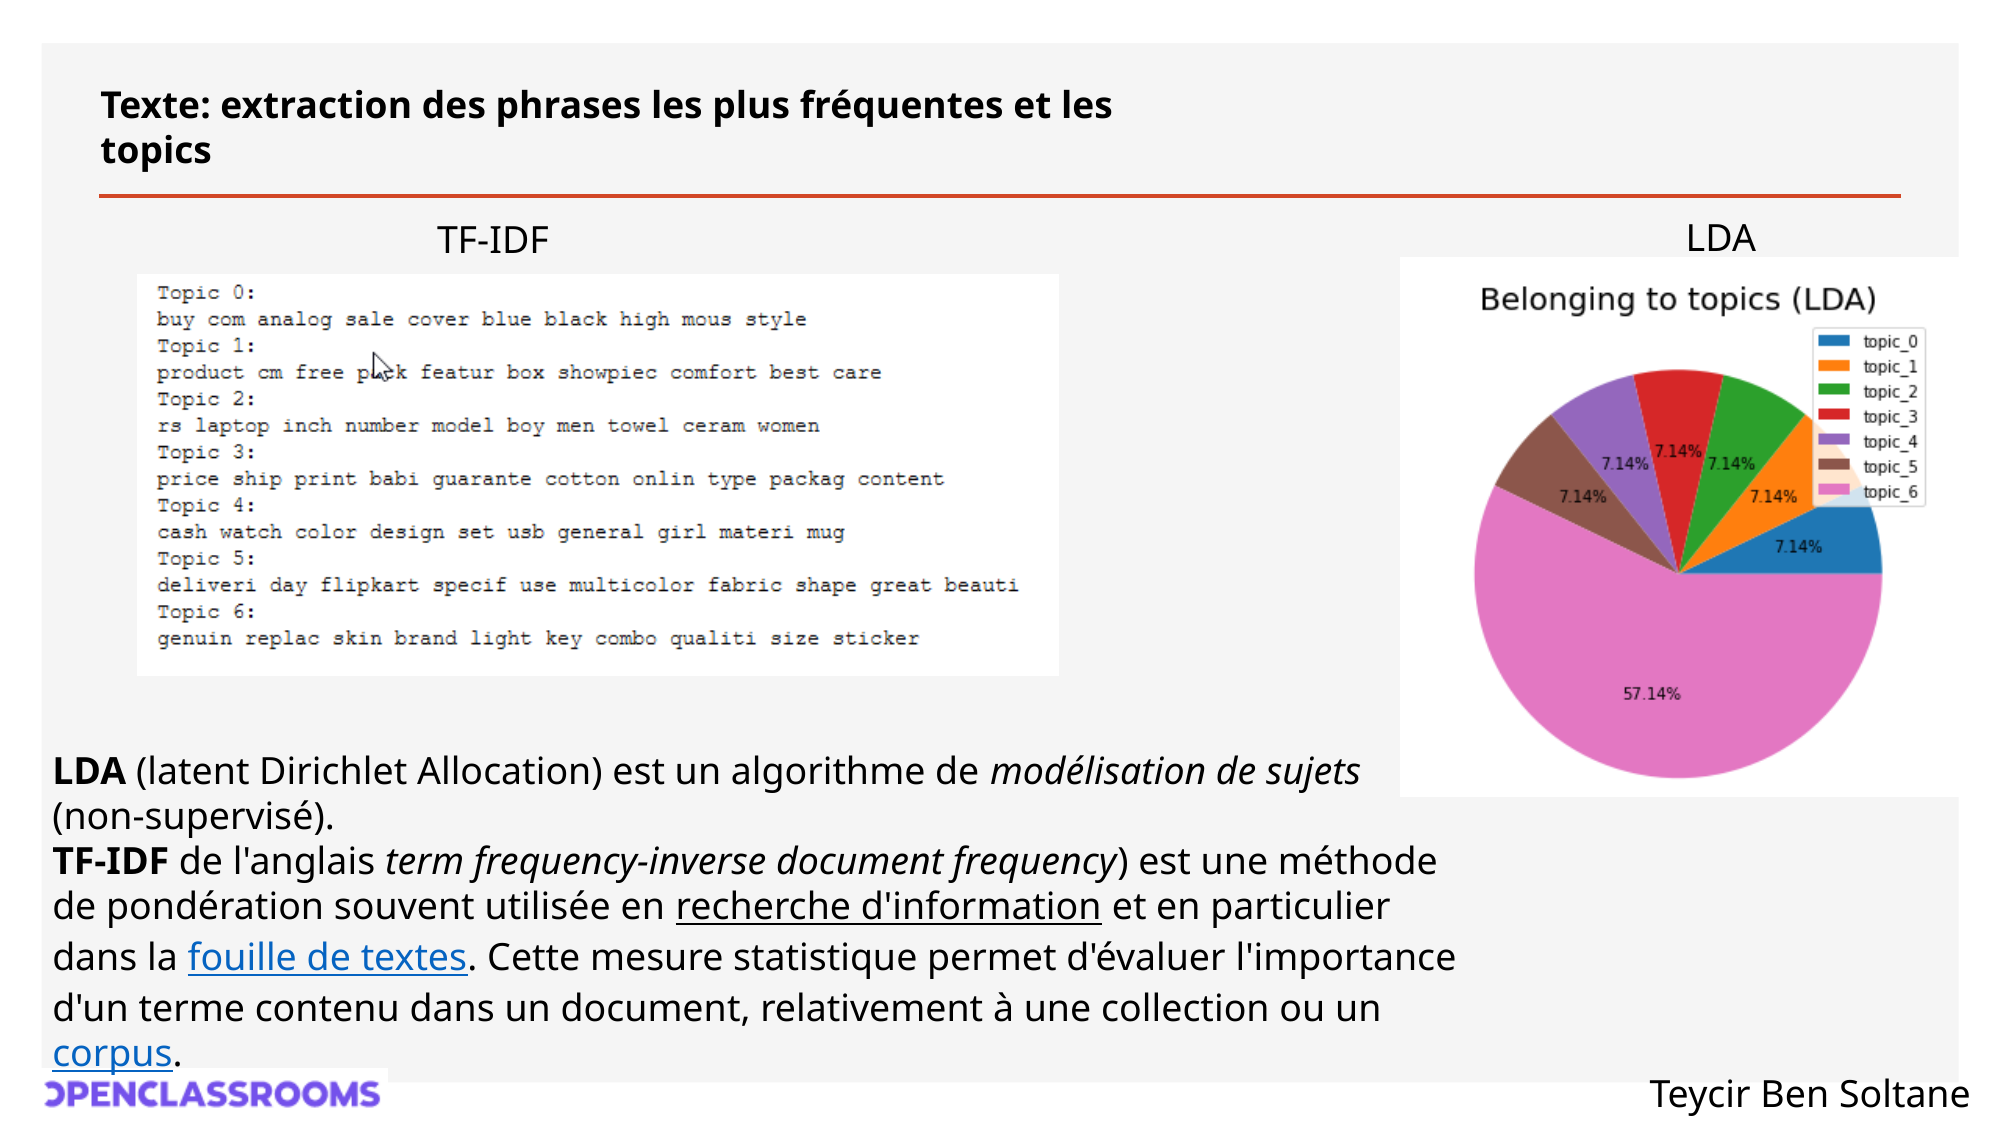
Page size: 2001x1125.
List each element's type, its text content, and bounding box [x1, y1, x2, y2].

picture [1400, 257, 2000, 797]
text_box LDA [1670, 206, 2000, 257]
text_box LDA (latent Dirichlet Allocation) est un algorithme de modélisation de sujets (non-supervisé). TF-IDF de l'anglais term frequency-inverse document frequency) est une méthode de pondération souvent utilisée en recherche d'information et en particulier dans la fouille de textes. Cette mesure statistique permet d'évaluer l'importance d'un terme contenu dans un document, relativement à une collection ou un corpus. [37, 739, 1476, 1088]
picture [137, 274, 1059, 676]
text_box TF-IDF [422, 209, 1177, 269]
text_box Teycir Ben Soltane [1634, 1062, 2000, 1123]
picture [37, 1068, 388, 1119]
title Texte: extraction des phrases les plus fréquentes et les topics [85, 73, 1214, 179]
